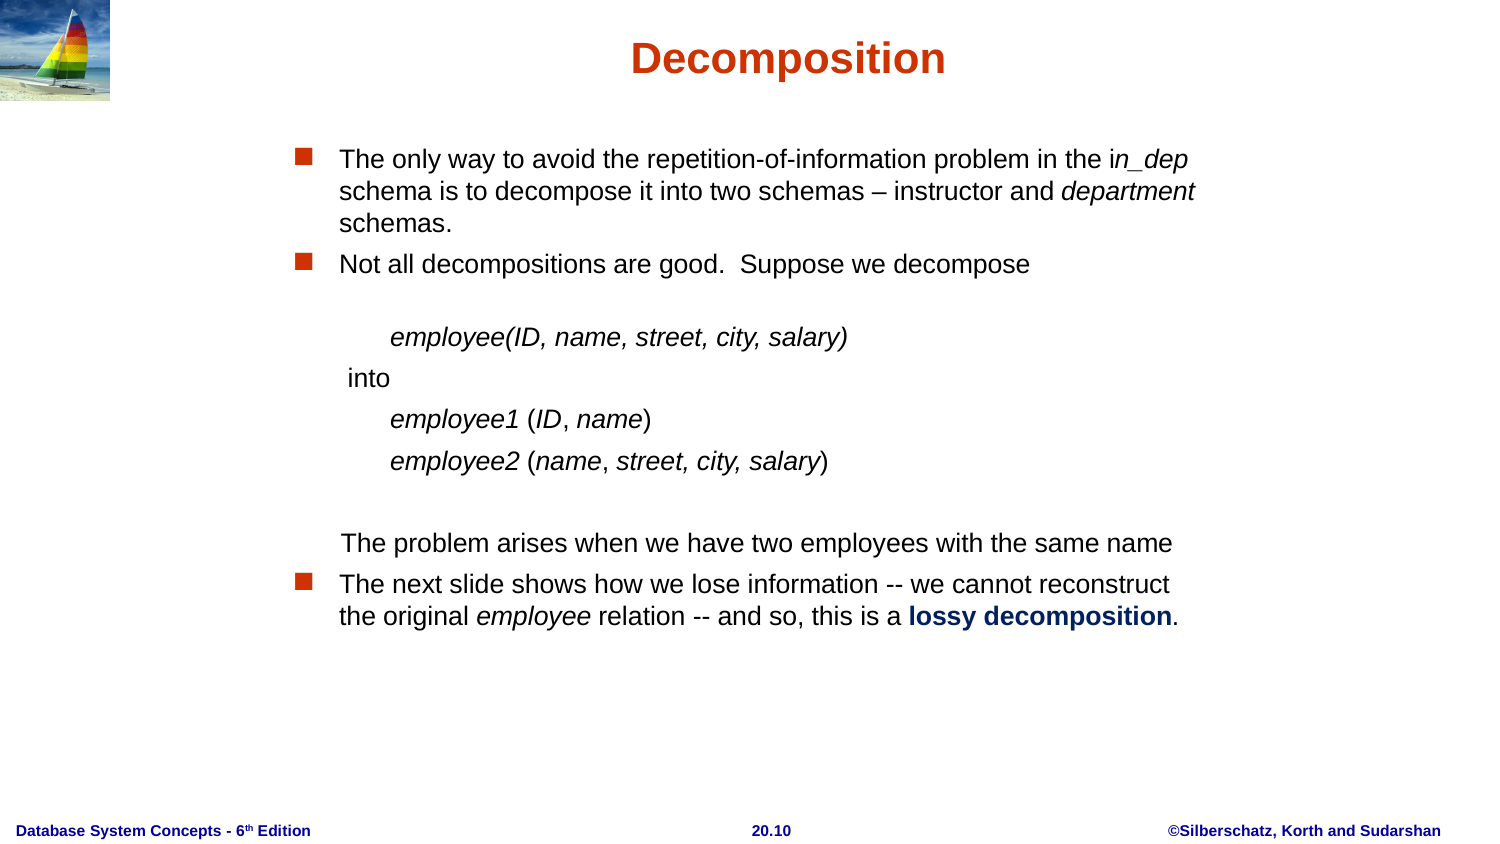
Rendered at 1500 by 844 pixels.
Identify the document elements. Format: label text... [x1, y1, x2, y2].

list The only way to avoid the repetition-of-information problem in the in_dep schema is to decompose it into two schemas – instructor and department schemas. Not all decompositions are good. Suppose we decompose employee(ID, name, street, city, salary) into employee1 (ID, name) employee2 (name, street, city, salary) The problem arises when we have two employees with the same name The next slide shows how we lose information -- we cannot reconstruct the original employee relation -- and so, this is a lossy decomposition. [282, 134, 1217, 772]
title Decomposition [125, 14, 1452, 90]
picture [0, 0, 110, 101]
